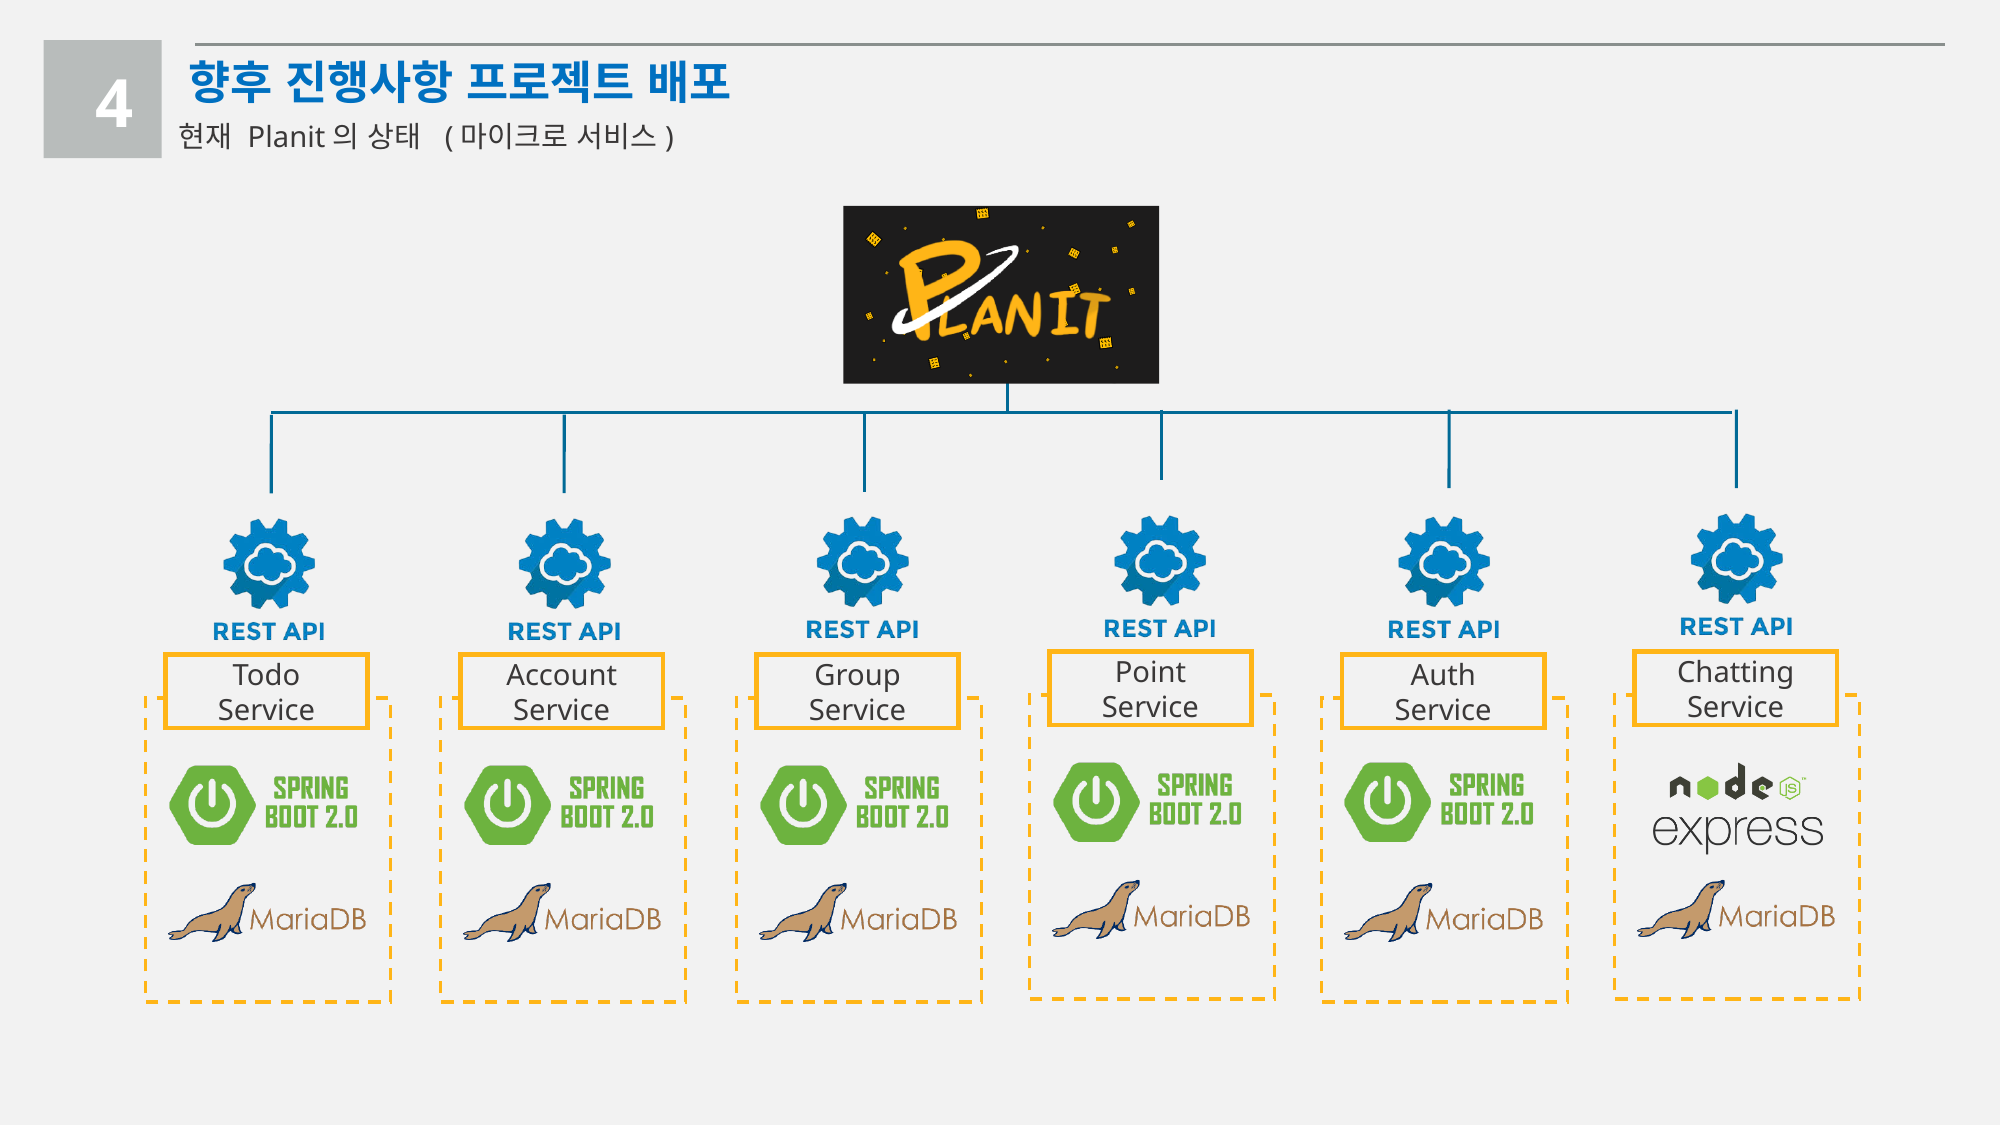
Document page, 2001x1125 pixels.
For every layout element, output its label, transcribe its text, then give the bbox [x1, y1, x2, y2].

text_box Group Service [755, 653, 960, 729]
text_box Account Service [460, 653, 664, 729]
text_box Point Service [1048, 650, 1253, 726]
picture [1341, 880, 1545, 944]
picture [1049, 877, 1252, 941]
picture [756, 880, 959, 944]
text_box Chatting Service [1634, 650, 1838, 726]
picture [1086, 497, 1232, 654]
picture [1662, 495, 1809, 652]
text_box [1321, 697, 1568, 1003]
text_box [144, 697, 392, 1003]
text_box [1613, 694, 1861, 1000]
picture [194, 500, 341, 657]
text_box 현재 Planit의 상태 (마이크로 서비스) [163, 111, 689, 161]
picture [745, 761, 960, 848]
picture [165, 880, 368, 944]
picture [490, 500, 637, 657]
picture [1646, 758, 1828, 859]
text_box 향후 진행사항 프로젝트 배포 [174, 46, 746, 117]
text_box [439, 697, 687, 1003]
text_box Auth Service [1341, 653, 1545, 729]
picture [788, 498, 935, 655]
text_box 4 [87, 52, 116, 148]
picture [1329, 758, 1545, 845]
picture [886, 236, 1114, 346]
text_box [735, 697, 983, 1003]
picture [1370, 498, 1516, 655]
text_box Todo Service [164, 653, 369, 729]
picture [1634, 877, 1837, 941]
picture [449, 761, 665, 848]
picture [460, 880, 663, 944]
picture [154, 761, 370, 848]
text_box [843, 205, 1160, 384]
picture [1038, 758, 1253, 845]
text_box [43, 40, 162, 159]
text_box [1028, 694, 1276, 1000]
